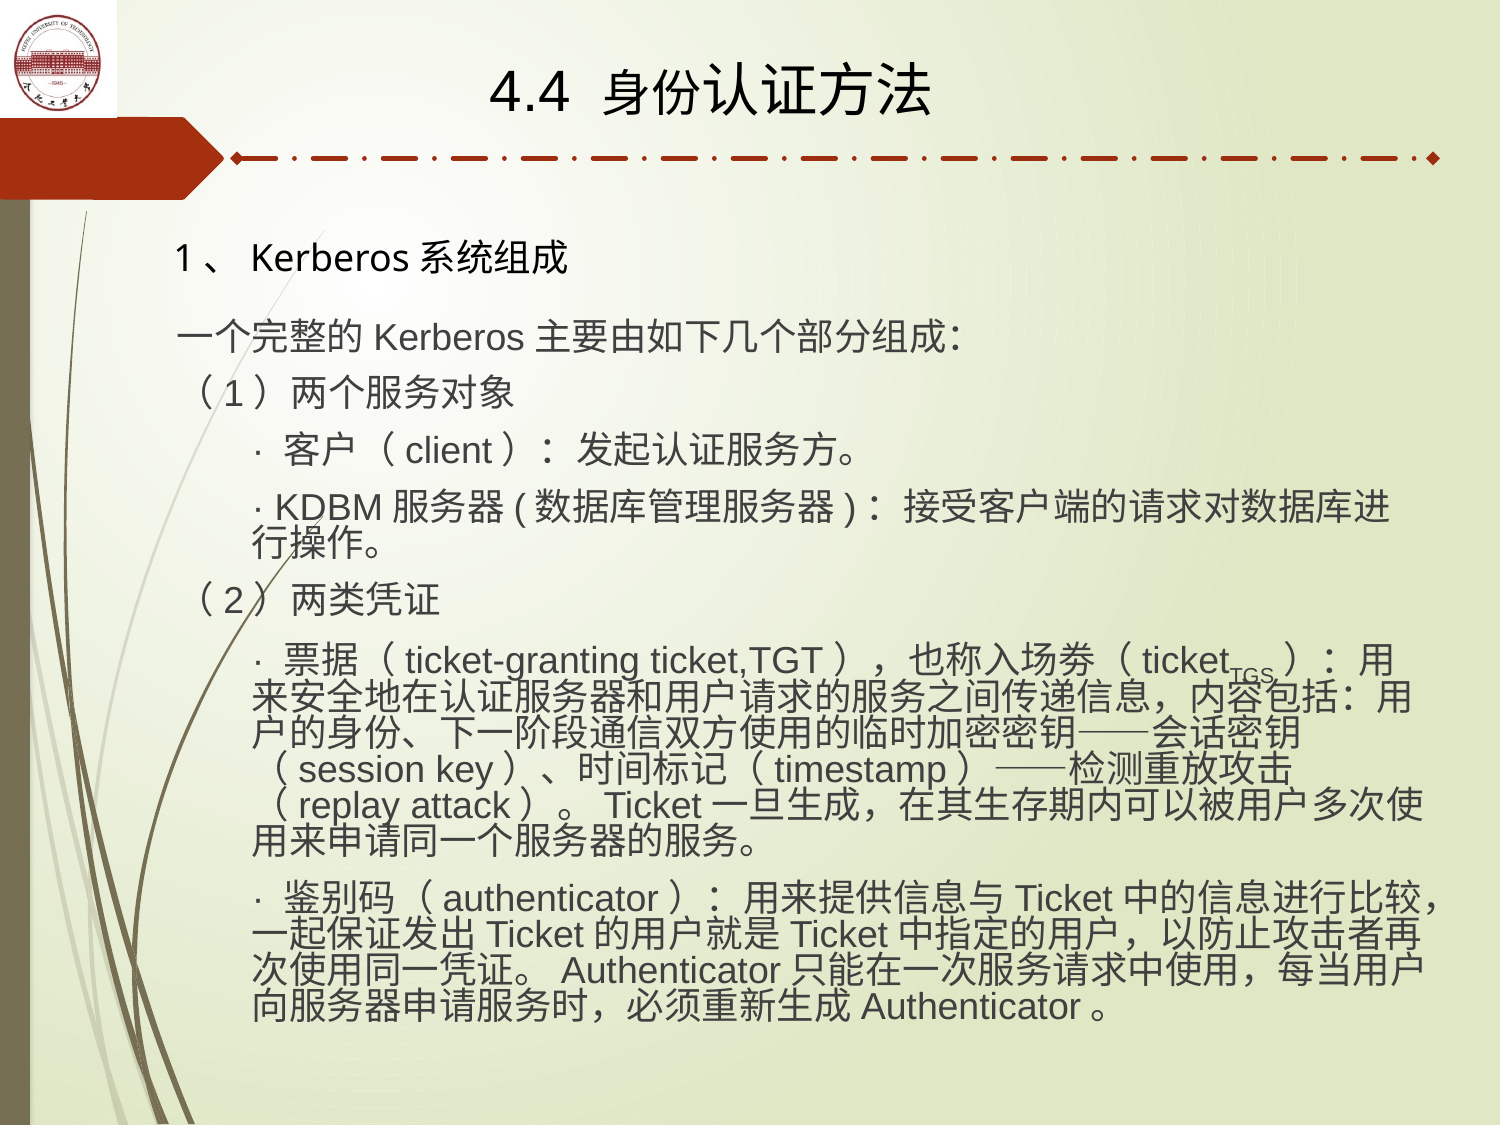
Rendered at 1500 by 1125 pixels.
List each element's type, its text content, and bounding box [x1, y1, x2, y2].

picture [0, 0, 117, 118]
text_box 1、Kerberos系统组成 [158, 226, 584, 286]
text_box 4.4 身份认证方法 [474, 45, 1111, 131]
text_box 一个完整的Kerberos主要由如下几个部分组成： （1）两个服务对象 · 客户（client）：发起认证服务方。 · KDBM服务器(数据库管理服务器)：接受客户端的请求对数据库进行操作。 （2）两类凭证 · 票据（ticket-granting ticket,TGT），也称入场劵（ticketTGS）：用来安全地在认证服务器和用户请求的服务之间传递信息，内容包括：用户的身份、下一阶段通信双方使用的临时加密密钥——会话密钥（session key）、时间标记（timestamp）——检测重放攻击（replay attack）。Ticket一旦生成，在其生存期内可以被用户多次使用来申请同一个服务器的服务。 · 鉴别码（authenticator）：用来提供信息与Ticket中的信息进行比较，一起保证发出Ticket的用户就是Ticket中指定的用户，以防止攻击者再次使用同一凭证。Authenticator只能在一次服务请求中使用，每当用户向服务器申请服务时，必须重新生成Authenticator。 [162, 313, 1443, 1059]
